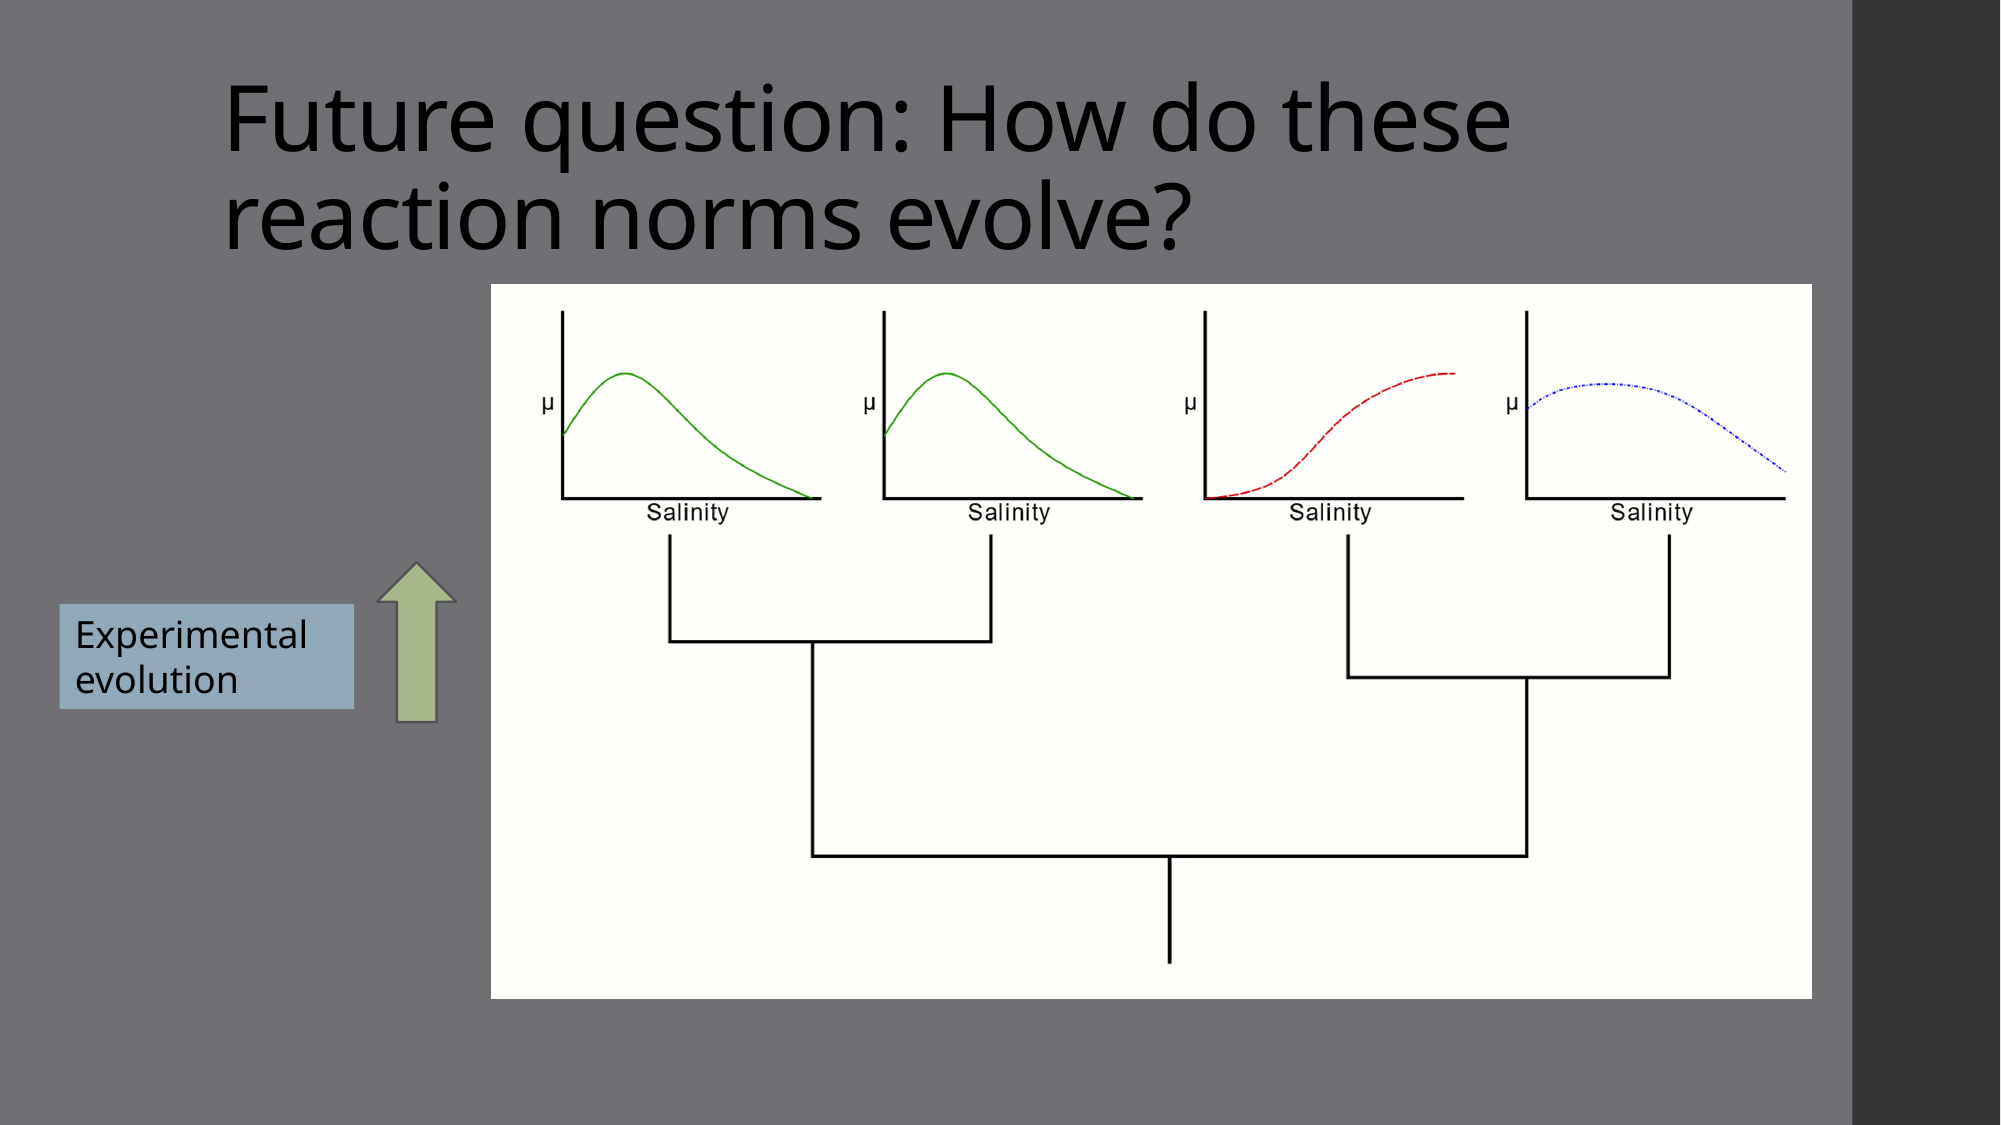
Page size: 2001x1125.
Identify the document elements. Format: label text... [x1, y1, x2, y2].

text_box Experimental evolution [59, 603, 355, 709]
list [490, 284, 1812, 999]
text_box [375, 561, 458, 724]
title Future question: How do these reaction norms evolve? [206, 60, 1797, 278]
